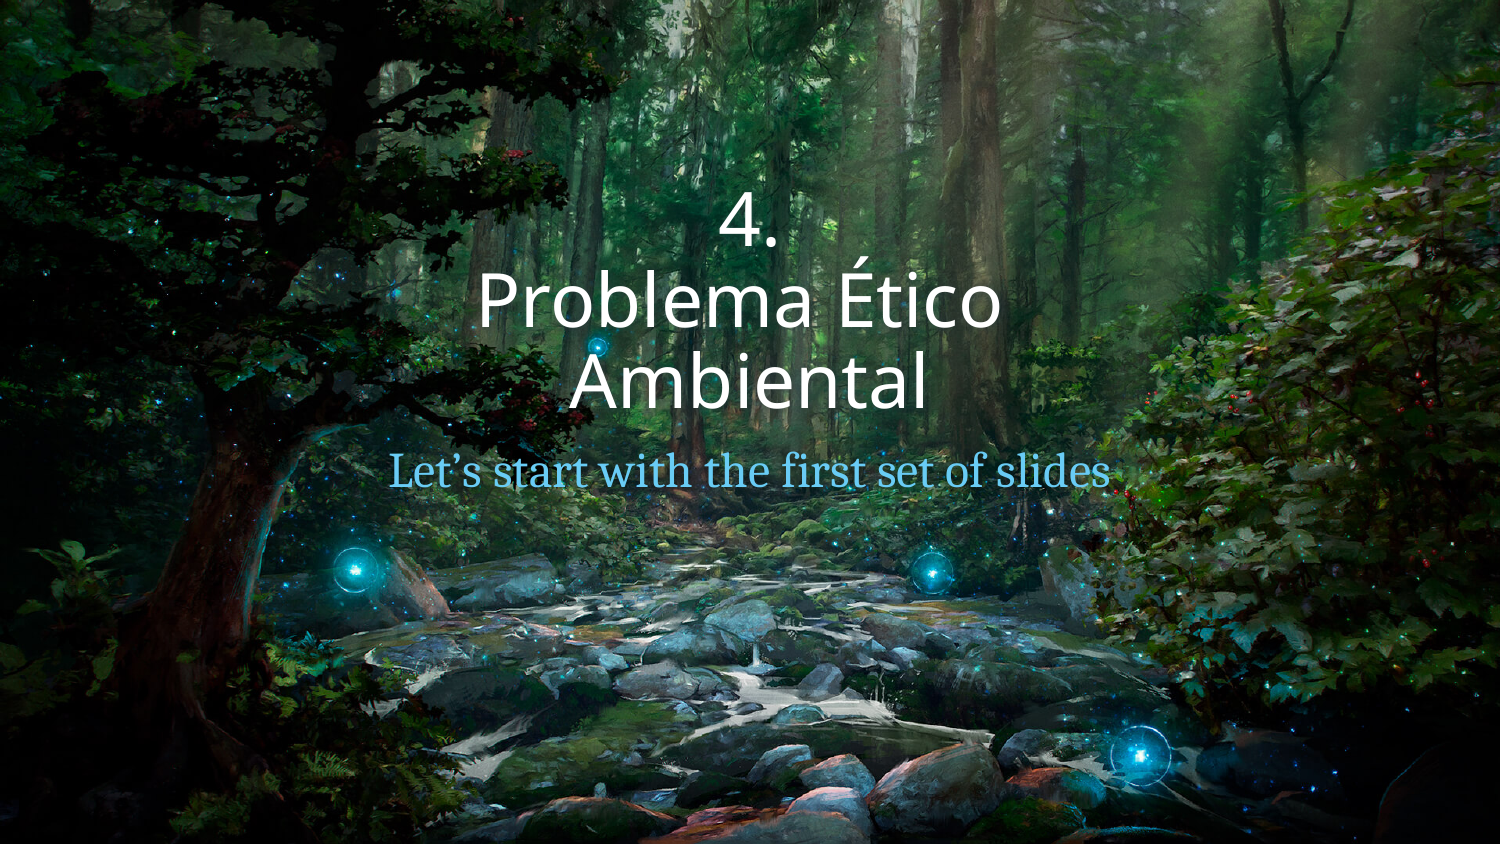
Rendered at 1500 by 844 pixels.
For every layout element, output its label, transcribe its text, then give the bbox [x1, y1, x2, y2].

subtitle Let’s start with the first set of slides [140, 428, 1360, 494]
title 4. Problema Ético Ambiental [140, 349, 1360, 425]
picture [0, 0, 1500, 844]
